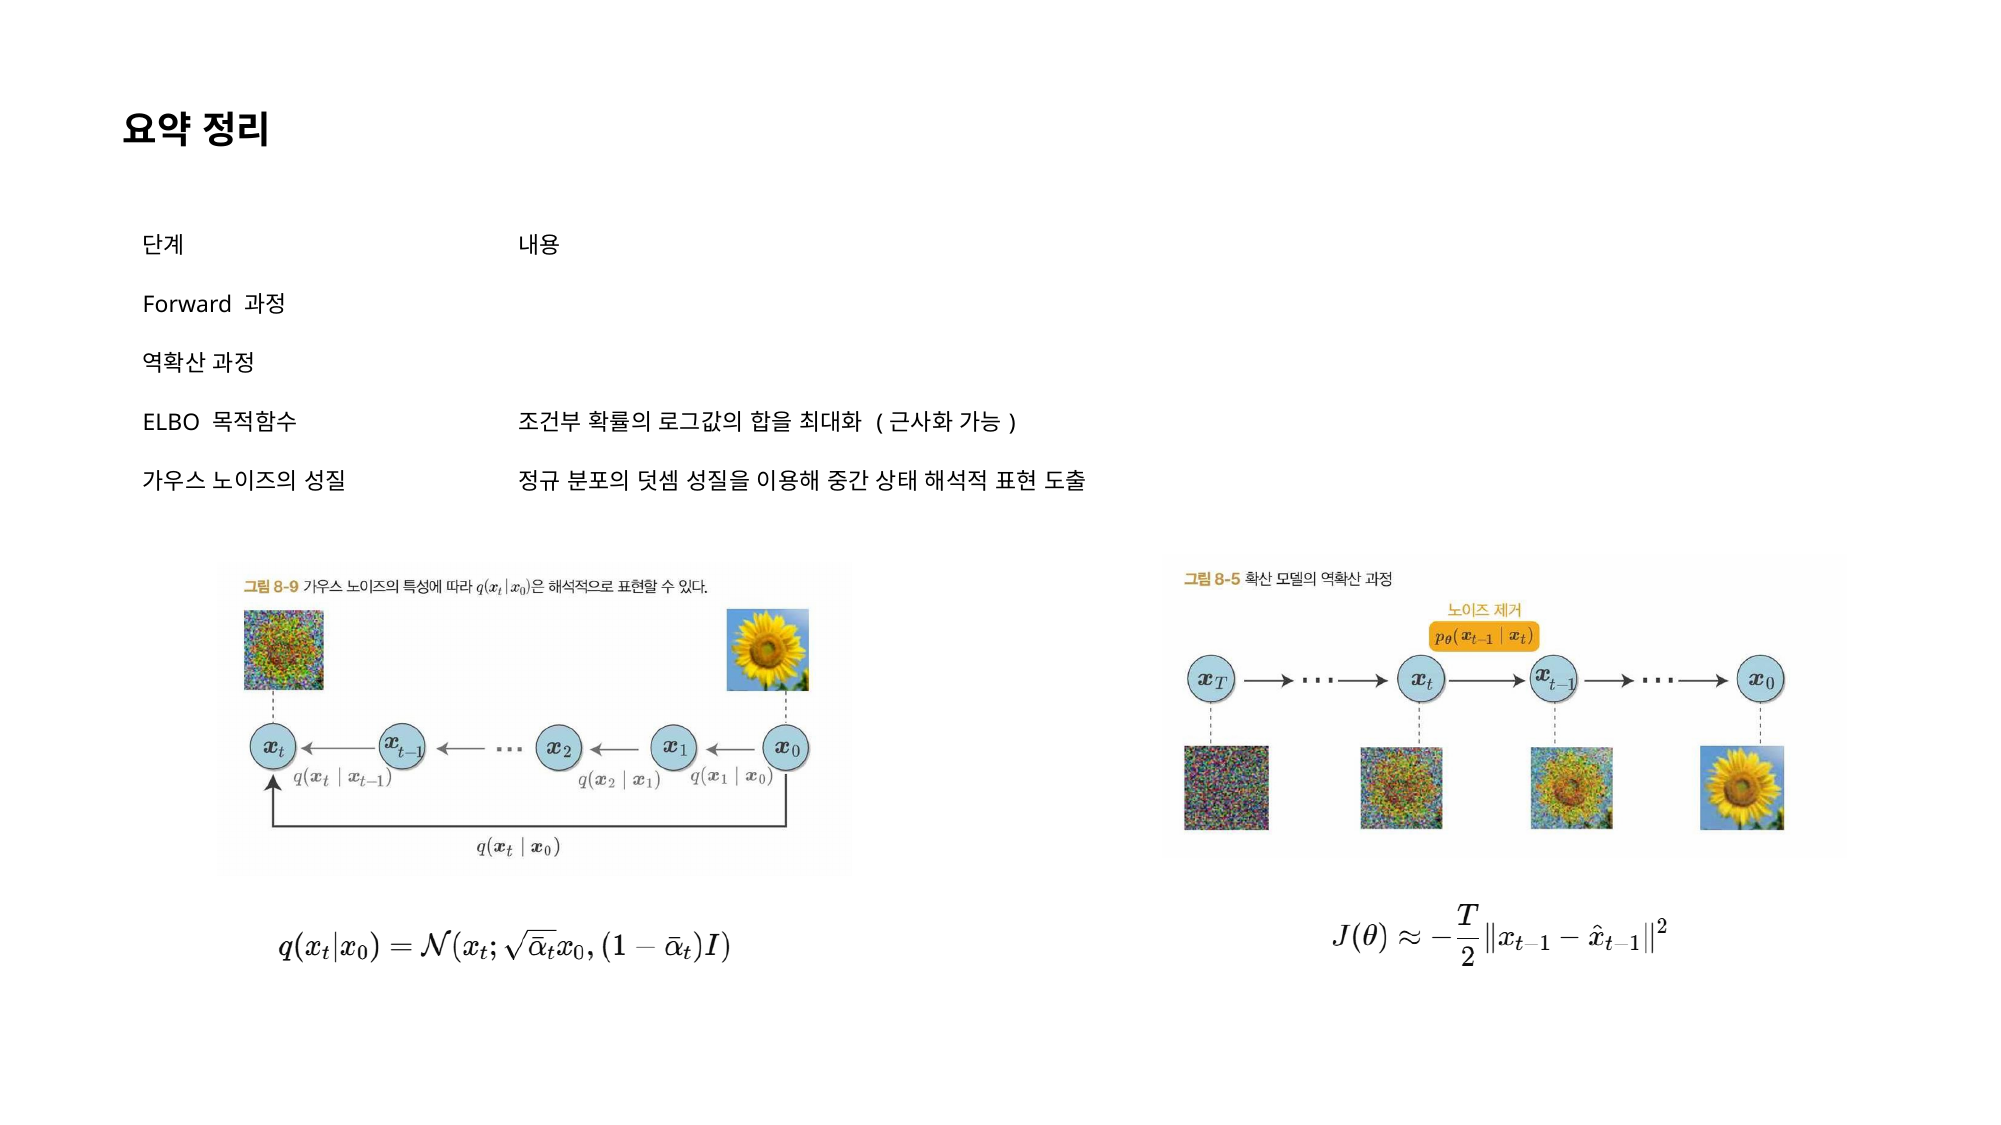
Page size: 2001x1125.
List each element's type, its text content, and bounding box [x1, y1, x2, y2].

text_box 요약 정리 [108, 99, 1108, 159]
picture [1308, 879, 1689, 991]
picture [252, 911, 760, 985]
picture [1162, 554, 1847, 858]
picture [217, 562, 852, 876]
